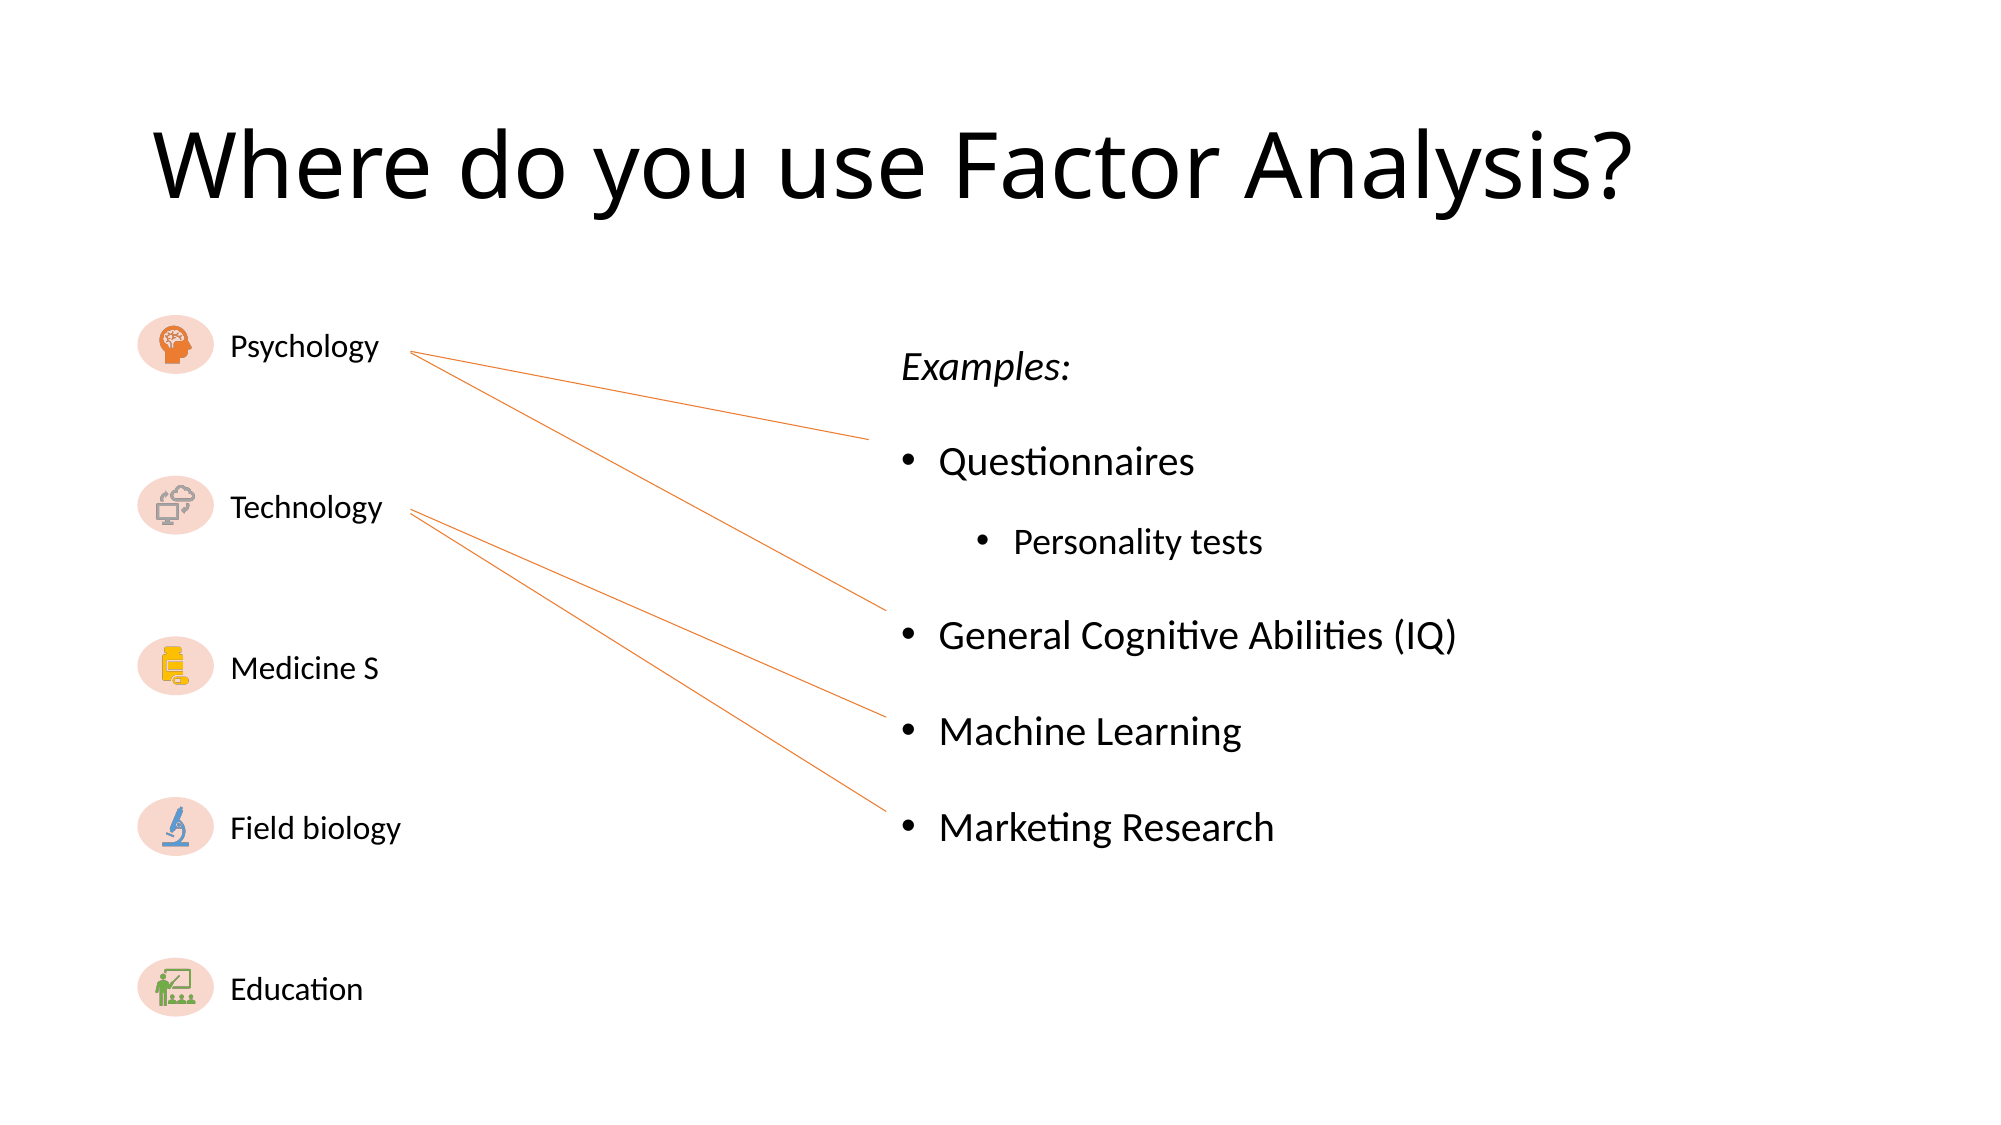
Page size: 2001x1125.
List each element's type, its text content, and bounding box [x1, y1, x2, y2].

list Examples: Questionnaires Personality tests General Cognitive Abilities (IQ) Machine Learning Marketing Research [886, 305, 1895, 1020]
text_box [410, 352, 887, 509]
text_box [410, 513, 887, 812]
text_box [410, 509, 887, 513]
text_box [137, 277, 411, 1055]
title Where do you use Factor Analysis? [137, 59, 1863, 278]
